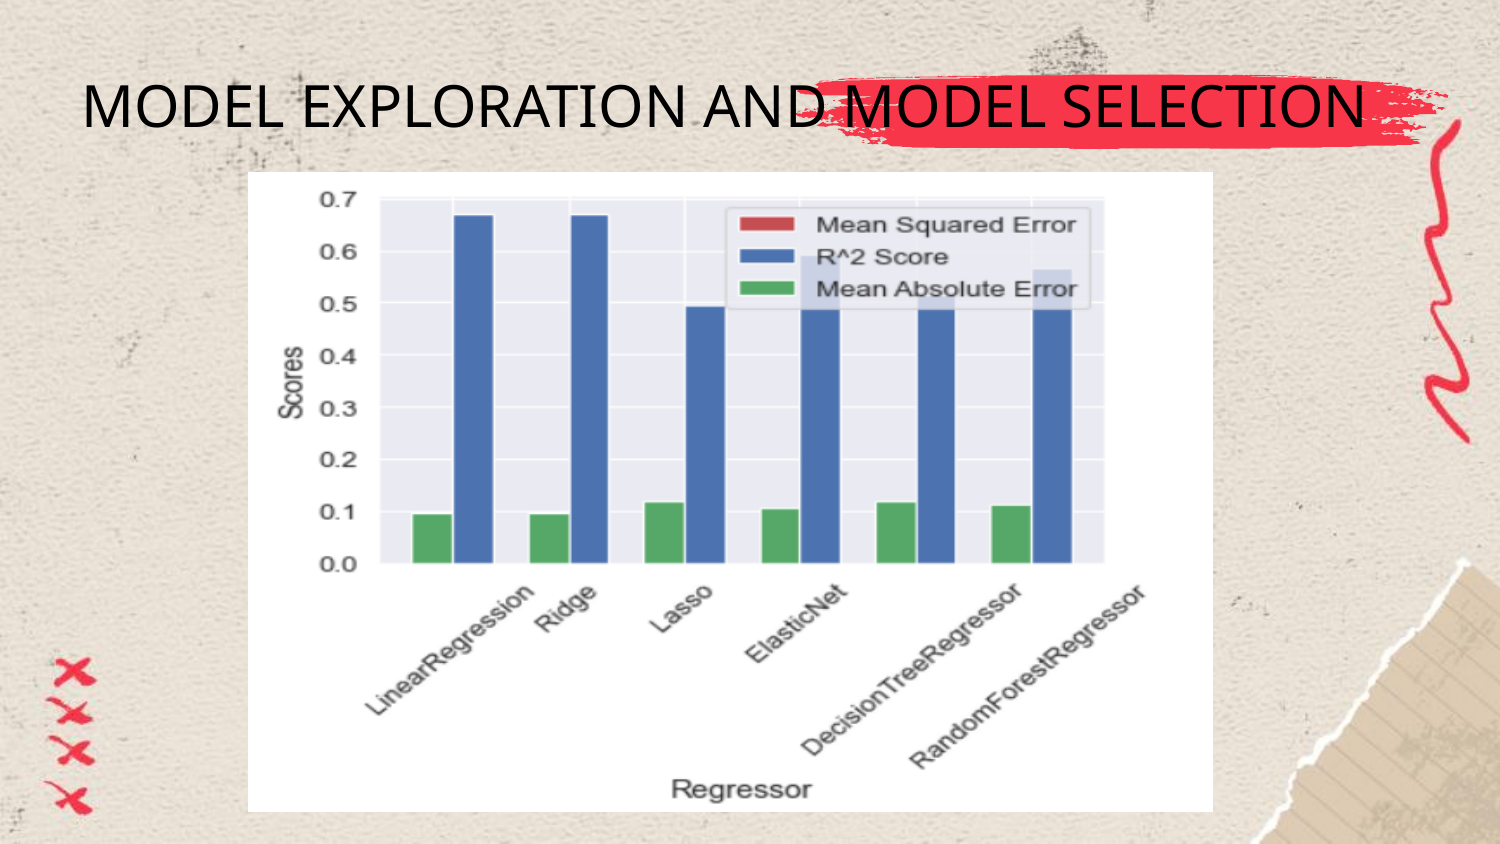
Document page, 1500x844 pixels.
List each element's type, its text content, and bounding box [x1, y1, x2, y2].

picture [0, 0, 1500, 844]
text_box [790, 74, 1449, 150]
title MODEL EXPLORATION AND MODEL SELECTION [0, 63, 1481, 148]
